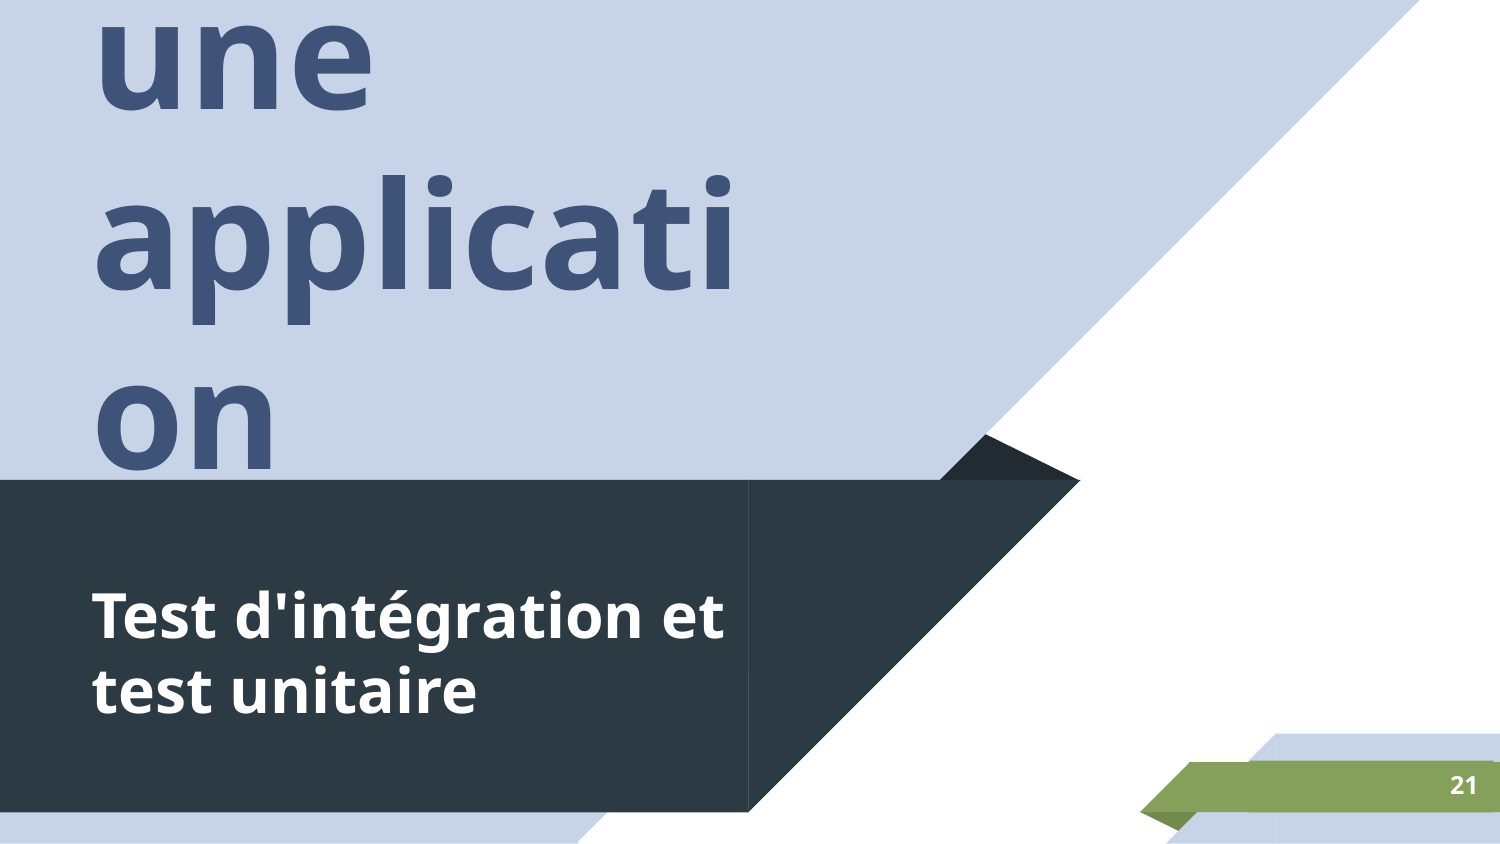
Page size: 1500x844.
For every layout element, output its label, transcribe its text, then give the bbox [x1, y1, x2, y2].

title Test d'intégration et test unitaire [76, 515, 748, 741]
text_box Tester une application [76, 0, 838, 515]
slide_number ‹#› [1249, 760, 1494, 813]
